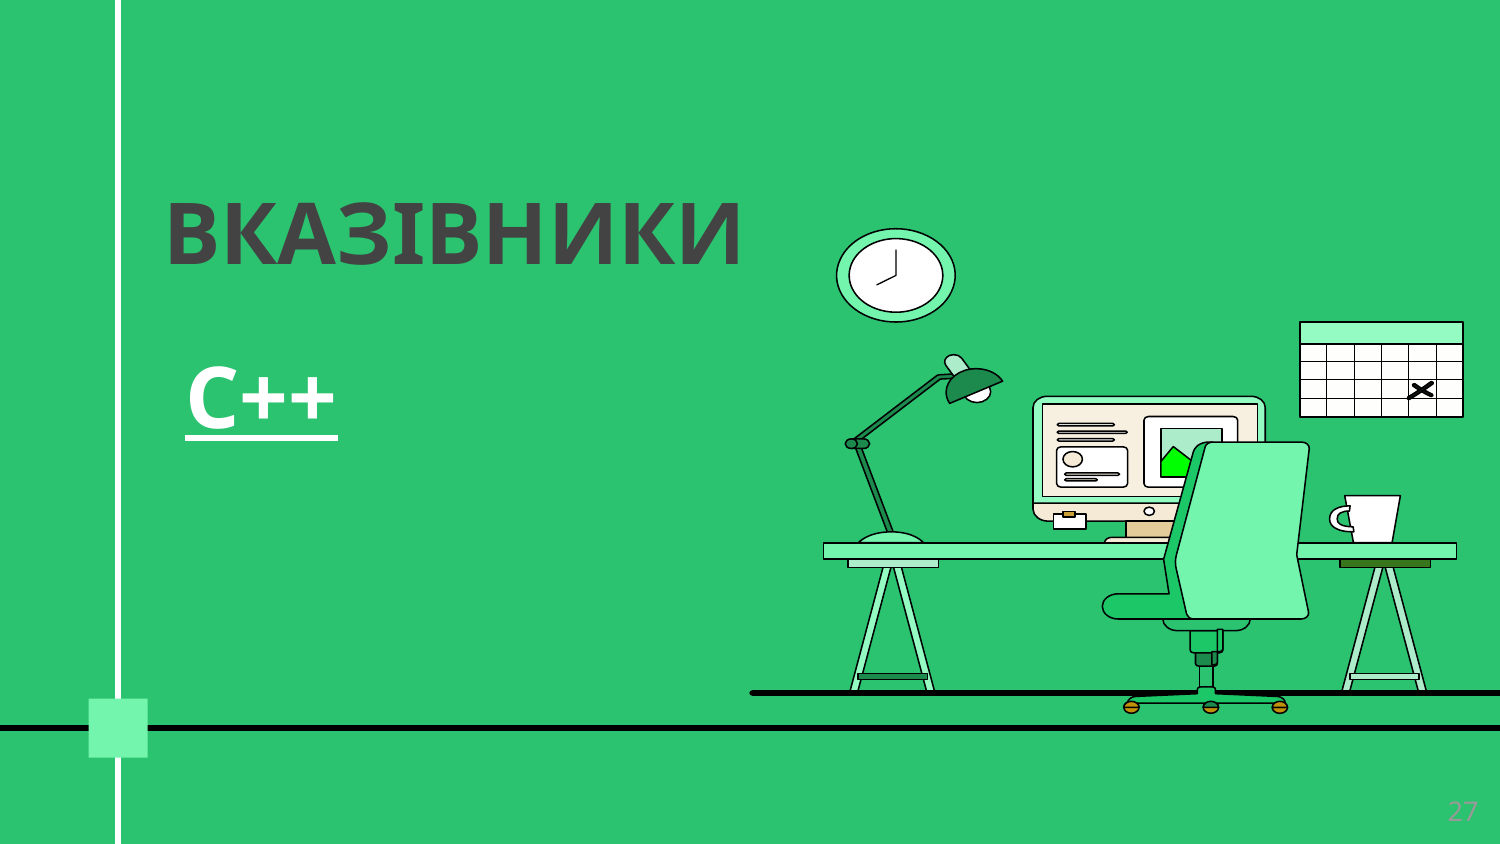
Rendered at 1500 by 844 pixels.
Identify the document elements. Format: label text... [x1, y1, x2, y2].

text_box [749, 228, 1500, 714]
slide_number 27 [1403, 779, 1494, 844]
title ВКАЗІВНИКИ С++ [148, 42, 814, 460]
